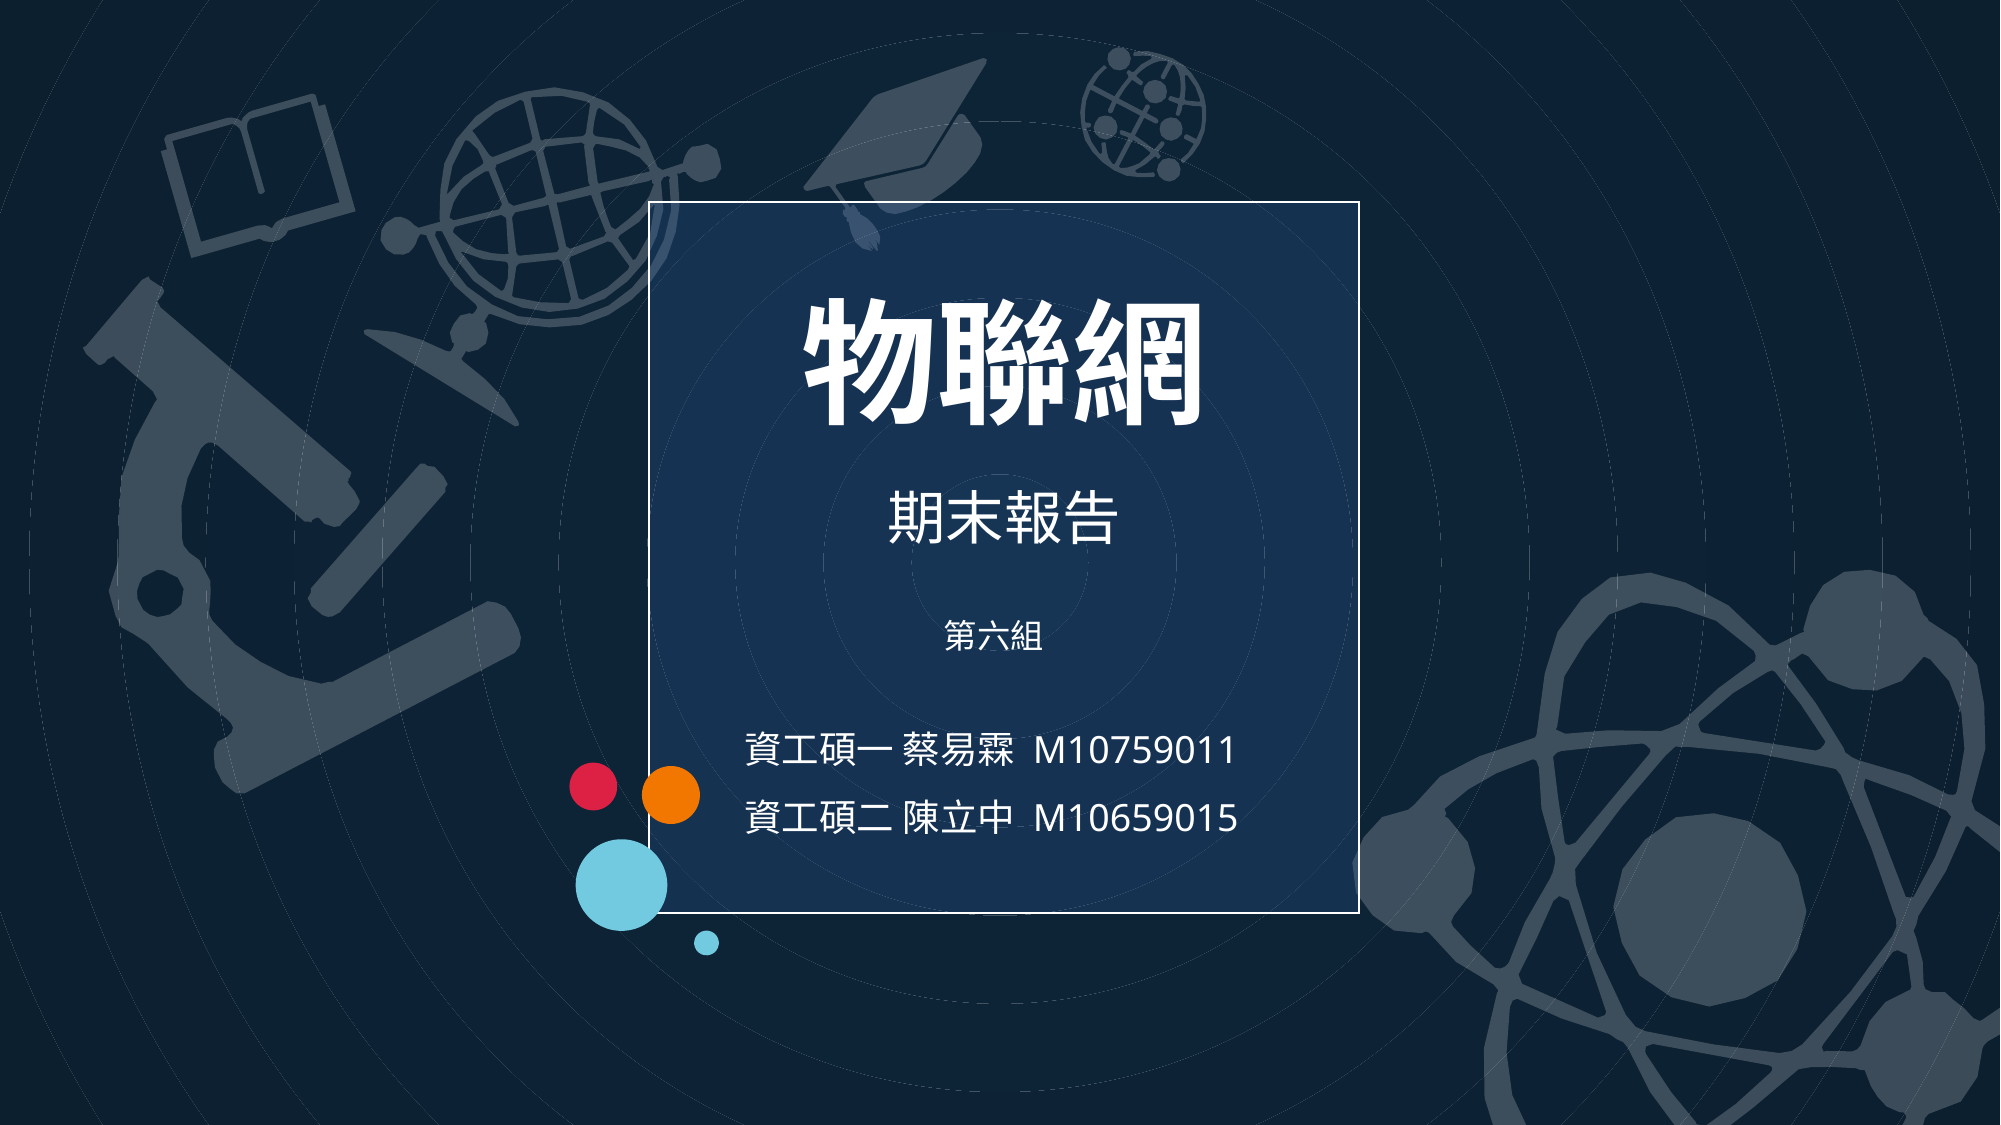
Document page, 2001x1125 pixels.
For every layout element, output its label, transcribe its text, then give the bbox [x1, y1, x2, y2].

text_box 期末報告 [672, 473, 1336, 559]
text_box [648, 201, 1360, 914]
text_box 物聯網 [672, 270, 1336, 448]
text_box 第六組 [929, 607, 1080, 663]
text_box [565, 743, 734, 973]
text_box 資工碩一 蔡易霖 M10759011 資工碩二 陳立中 M10659015 [729, 696, 1279, 846]
